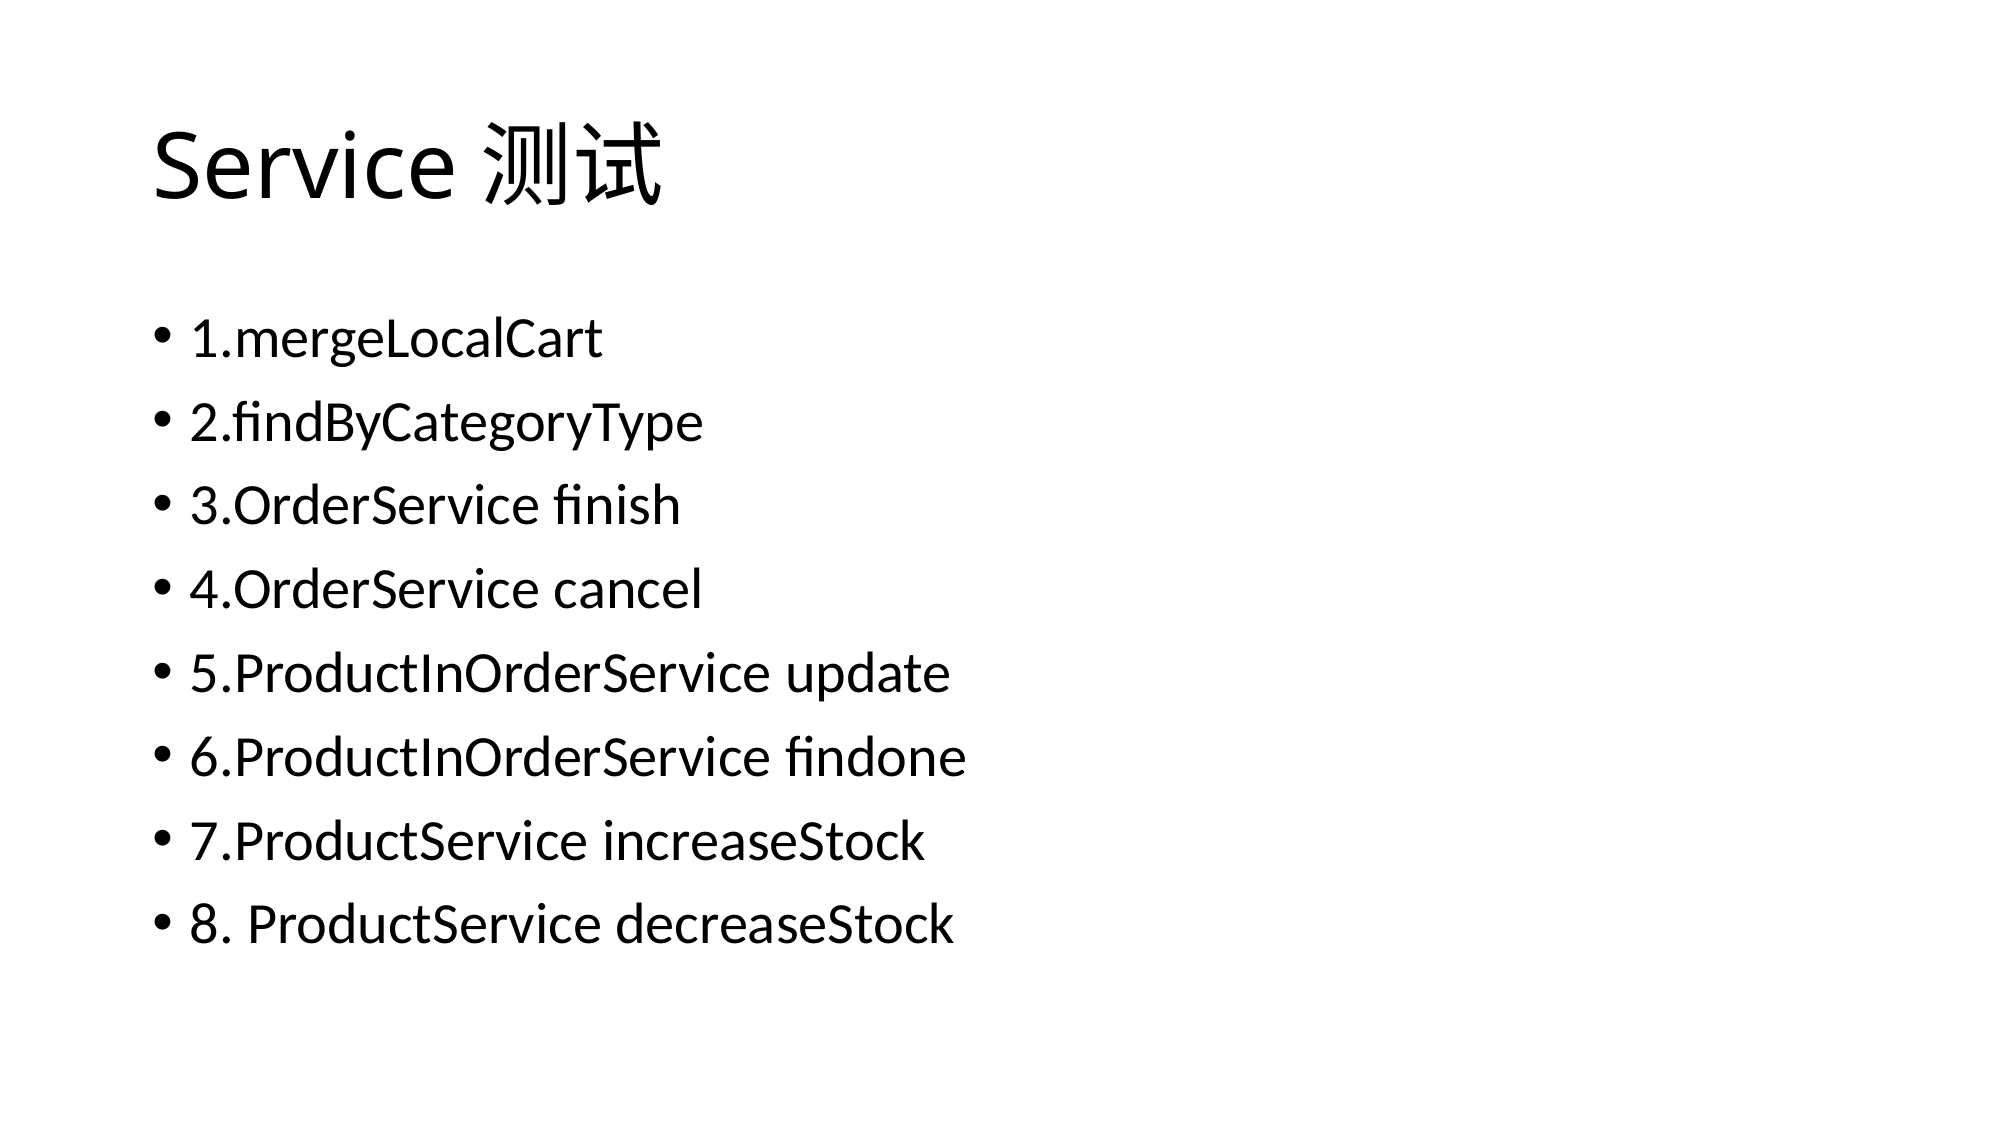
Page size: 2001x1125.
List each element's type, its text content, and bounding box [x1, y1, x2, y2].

list 1.mergeLocalCart 2.findByCategoryType 3.OrderService finish 4.OrderService cancel 5.ProductInOrderService update 6.ProductInOrderService findone 7.ProductService increaseStock 8. ProductService decreaseStock [137, 299, 1863, 1014]
title Service测试 [137, 59, 1863, 278]
